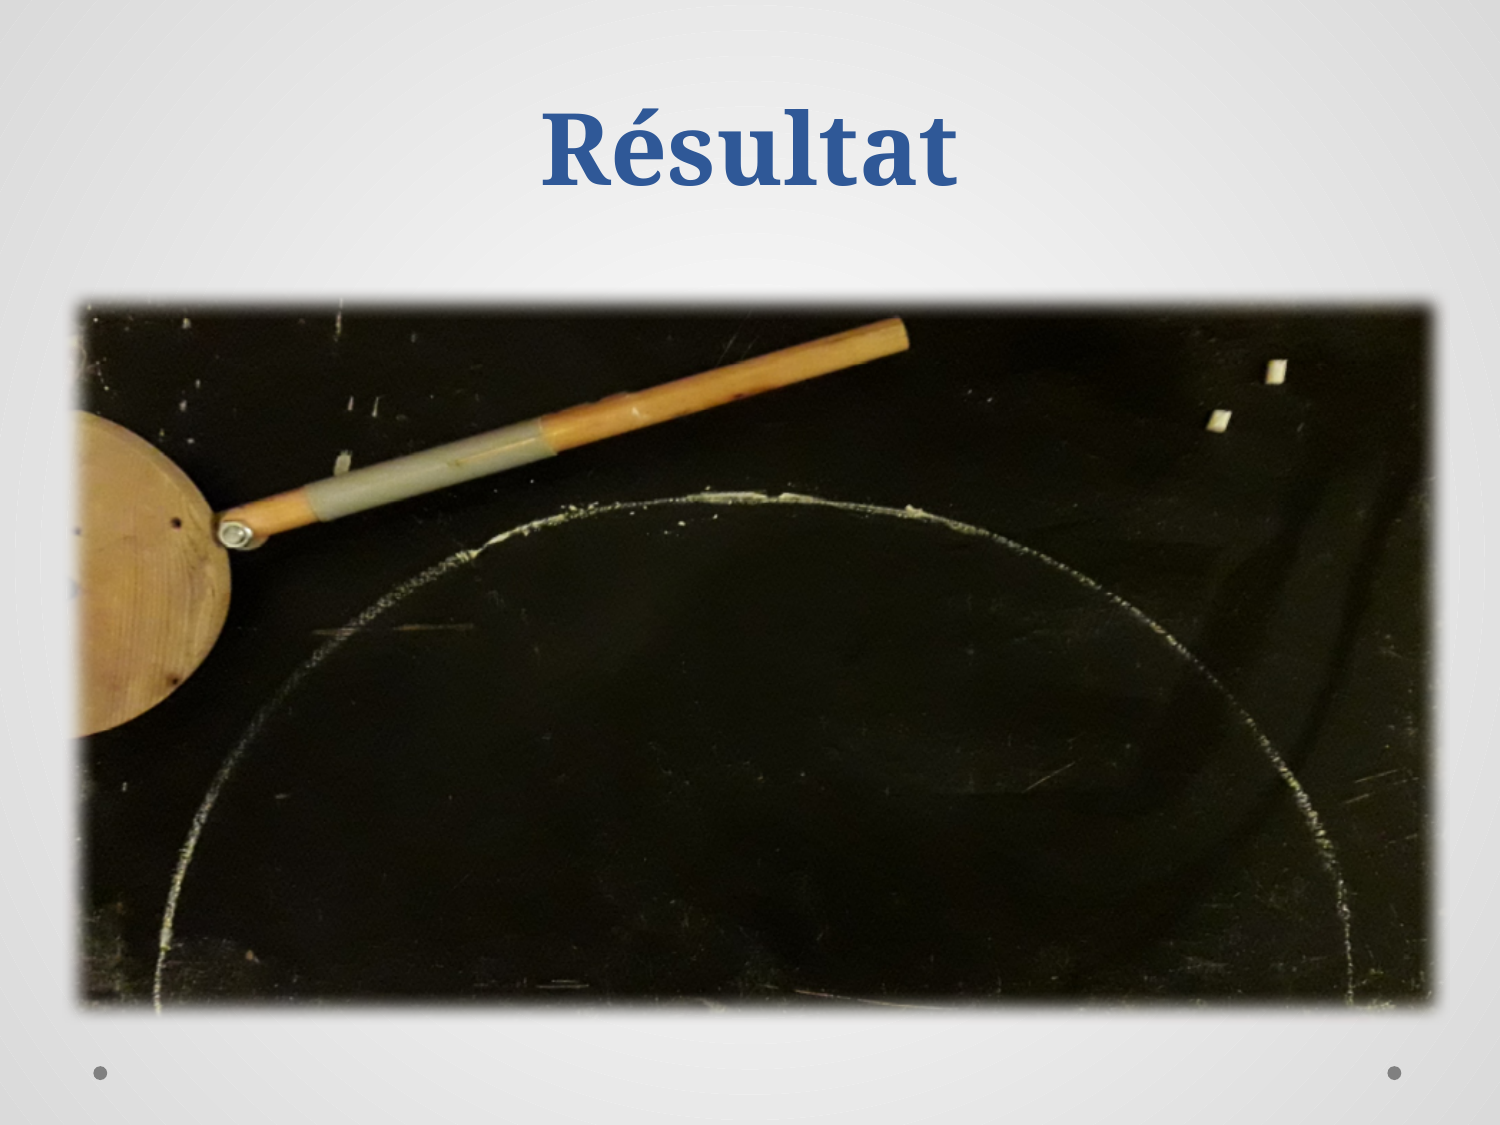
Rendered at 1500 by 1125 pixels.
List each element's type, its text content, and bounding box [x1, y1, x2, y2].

title Résultat [112, 99, 1388, 213]
picture [62, 287, 1451, 1026]
